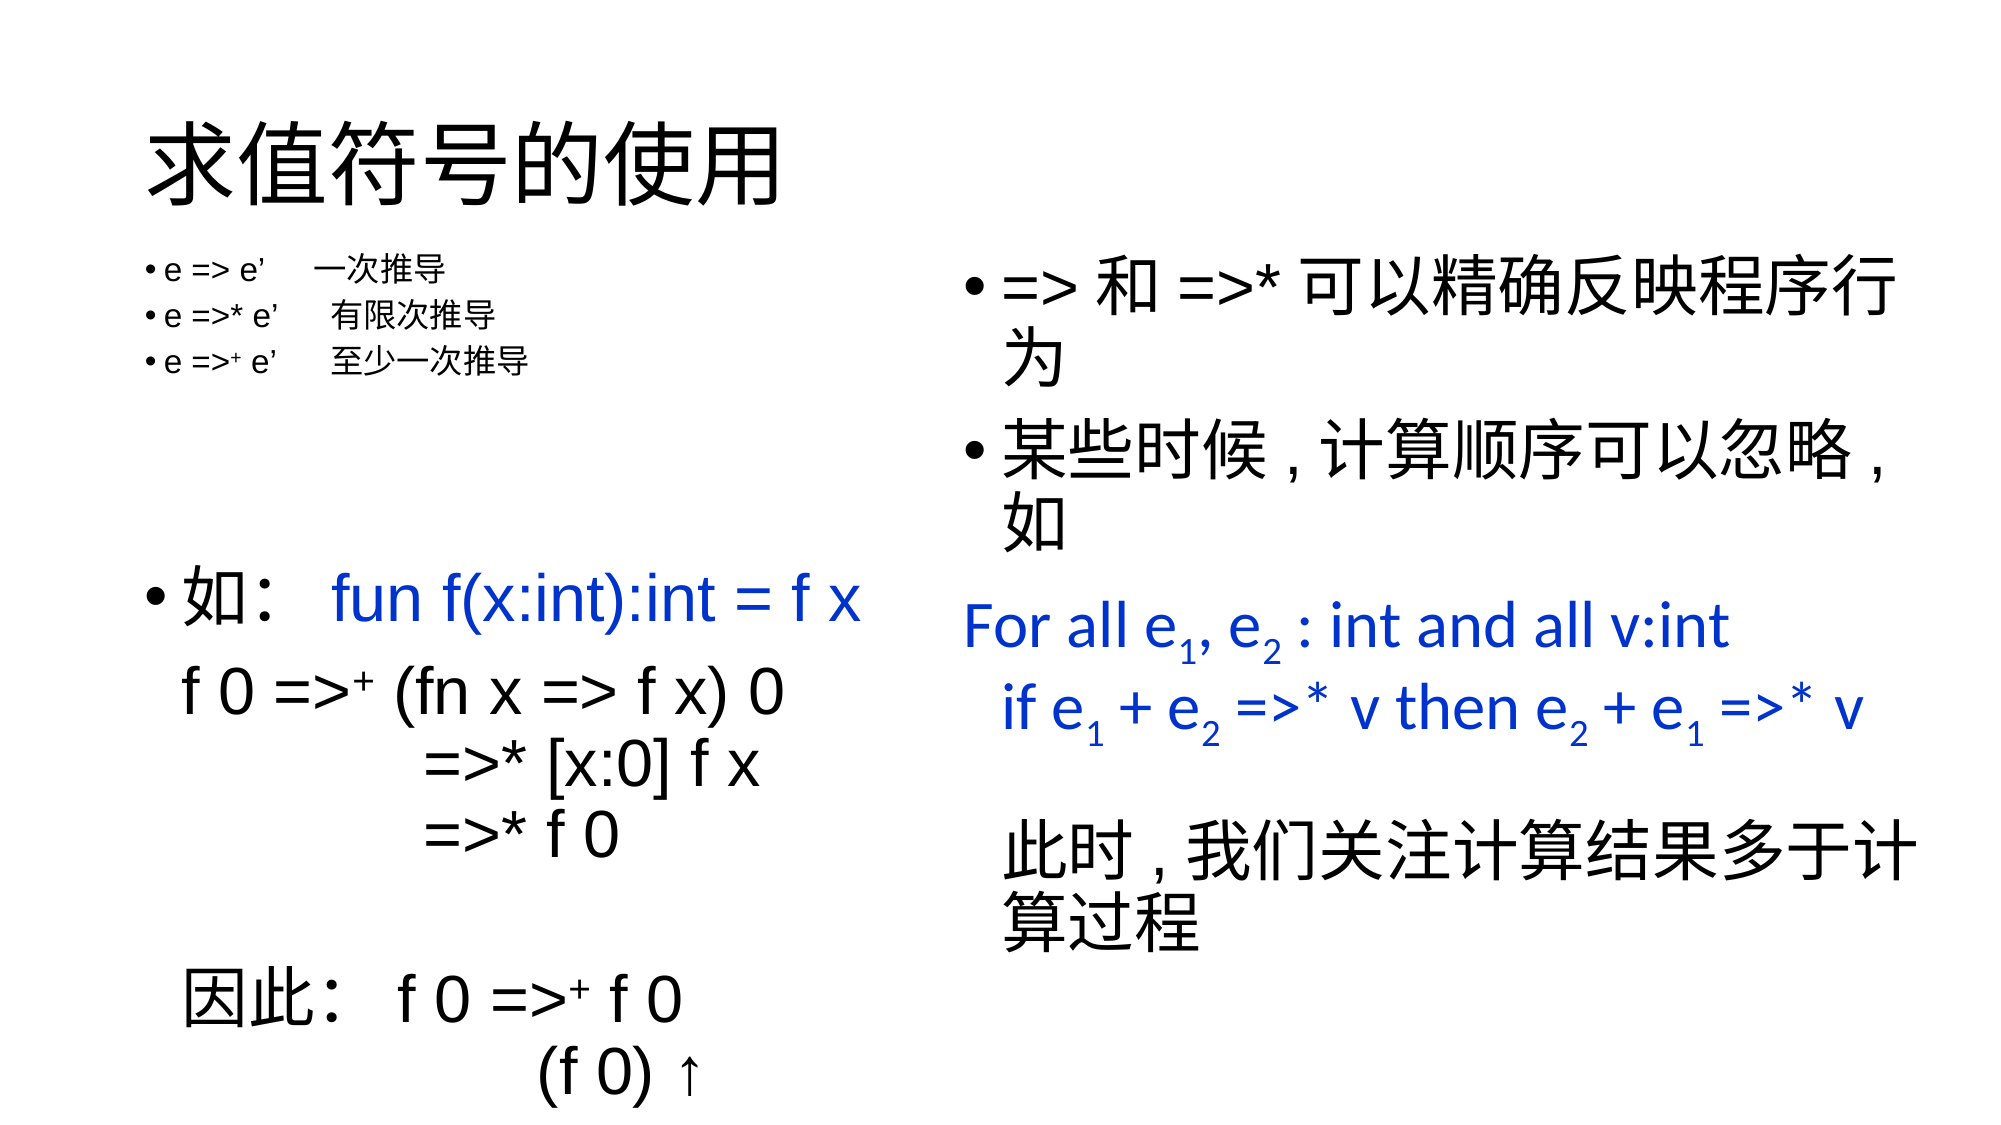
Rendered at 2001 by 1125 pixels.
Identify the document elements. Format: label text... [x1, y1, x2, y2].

title 求值符号的使用 [136, 59, 1863, 278]
list e => e’ 一次推导 e =>* e’ 有限次推导 e =>+ e’ 至少一次推导 [136, 245, 929, 526]
text_box =>和=>*可以精确反映程序行为 某些时候,计算顺序可以忽略,如 For all e1, e2 : int and all v:int if e1 + e2 =>* v then e2 + e1 =>* v 此时,我们关注计算结果多于计算过程 [956, 245, 1960, 970]
text_box 如：fun f(x:int):int = f x f 0 =>+ (fn x => f x) 0 =>* [x:0] f x =>* f 0 因此：f 0 =>+ f 0 (f 0) ↑ [136, 556, 957, 1125]
